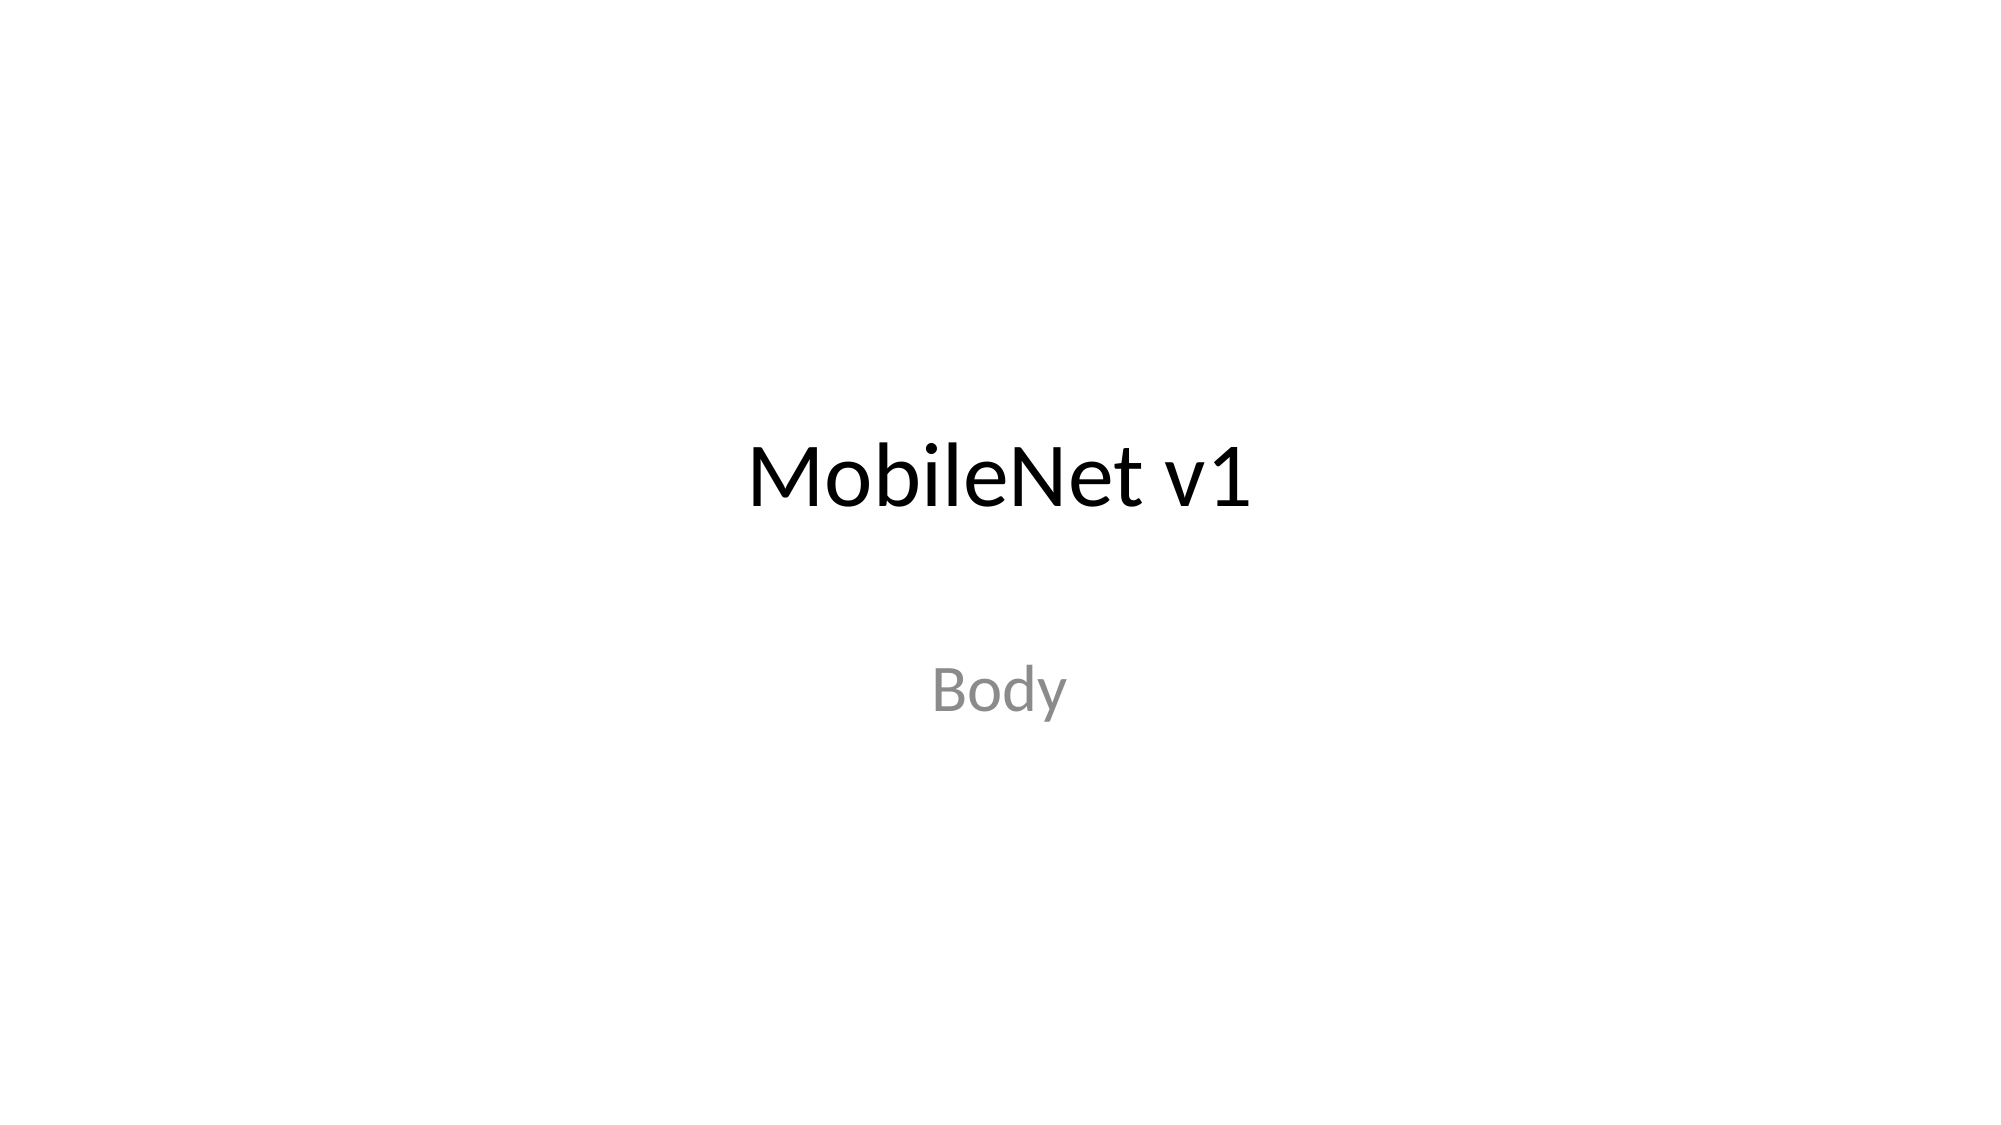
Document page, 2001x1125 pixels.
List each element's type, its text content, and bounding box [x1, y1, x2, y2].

subtitle Body [300, 637, 1700, 925]
title MobileNet v1 [150, 349, 1850, 591]
